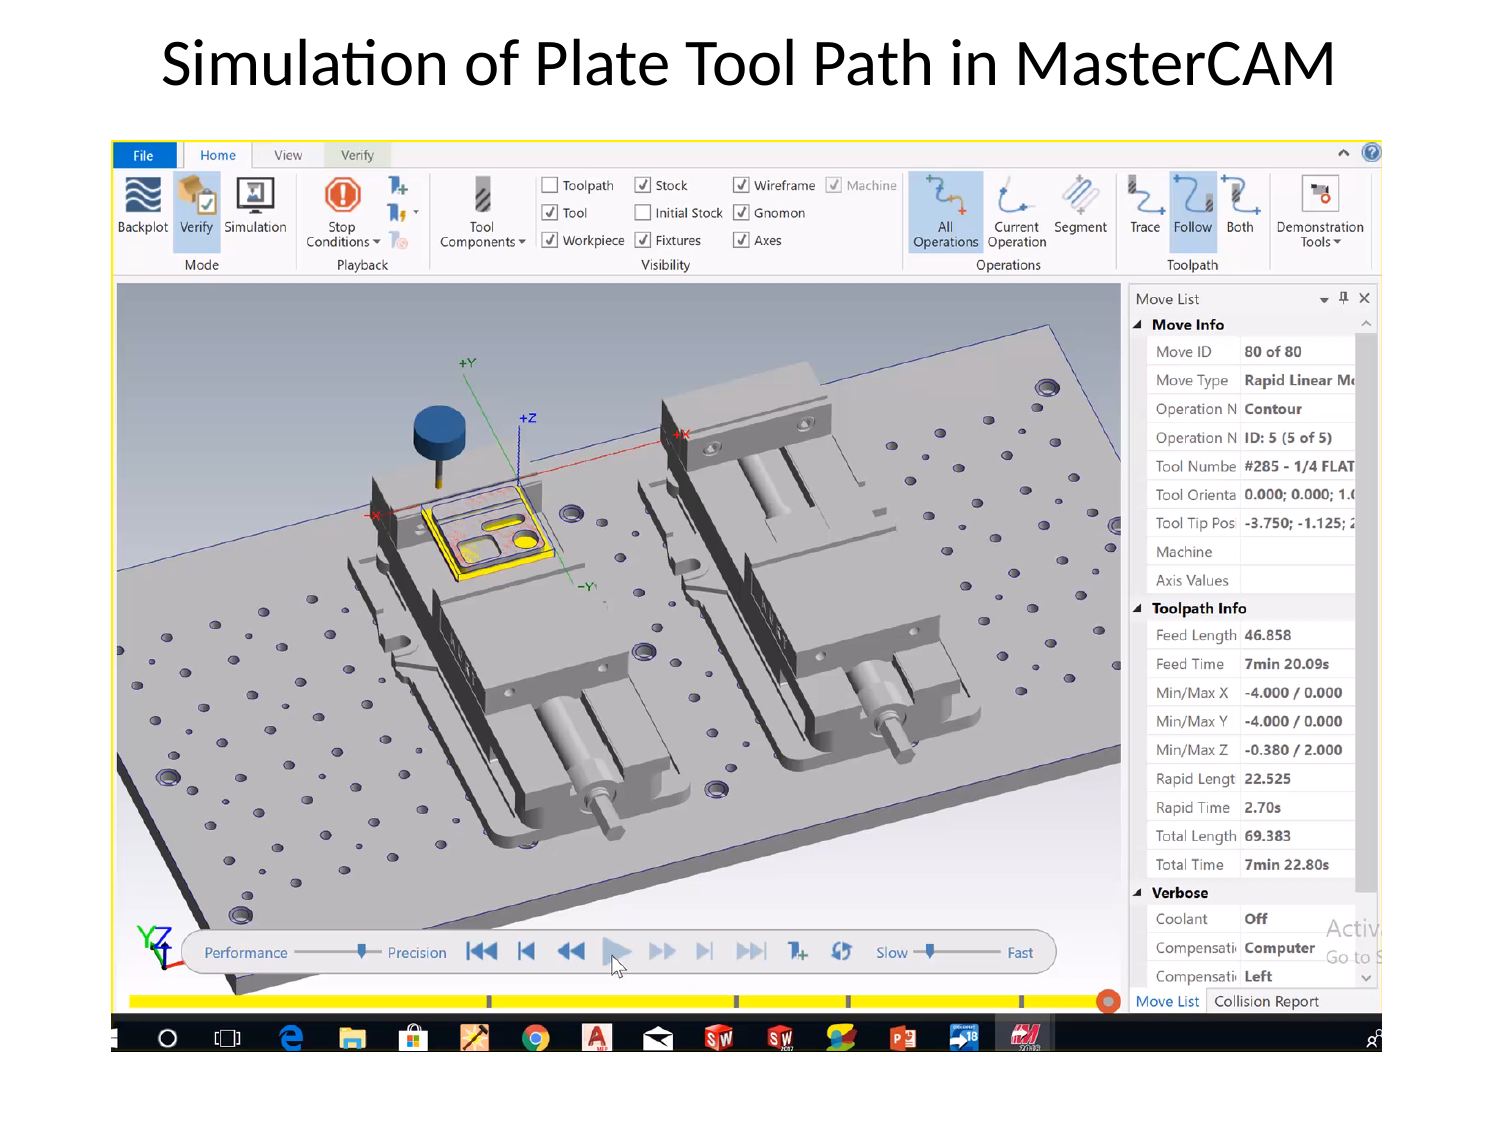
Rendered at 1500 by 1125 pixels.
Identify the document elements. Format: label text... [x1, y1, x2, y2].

title Simulation of Plate Tool Path in MasterCAM [75, 0, 1425, 119]
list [110, 138, 1383, 1053]
